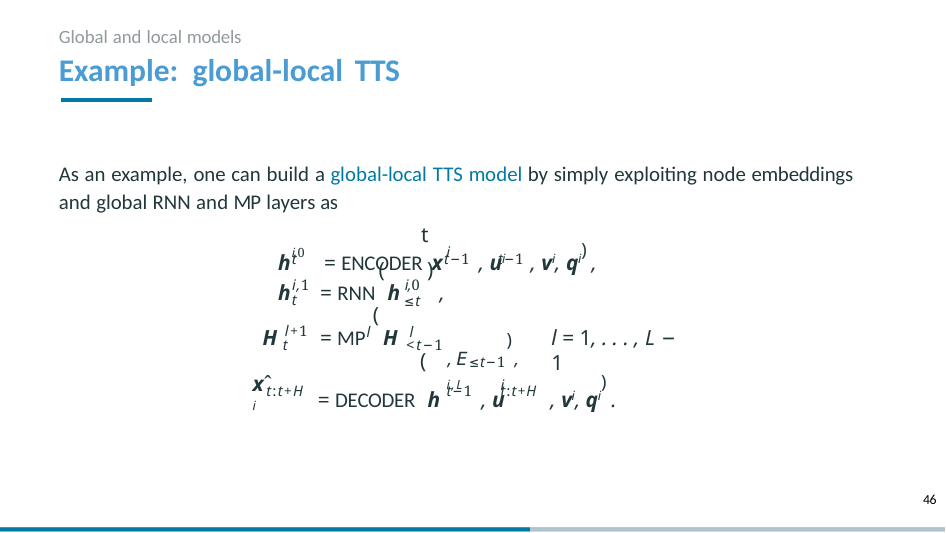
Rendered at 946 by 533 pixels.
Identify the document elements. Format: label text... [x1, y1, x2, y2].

text_box ( [370, 299, 388, 320]
title Example: global-local TTS [56, 47, 426, 140]
text_box Global and local models [56, 23, 249, 47]
text_box As an example, one can build a global-local TTS model by simply exploiting node embeddings and global RNN and MP layers as [56, 154, 868, 214]
text_box t:t+H [264, 379, 311, 400]
text_box t [418, 219, 433, 234]
text_box <t−1 [403, 334, 441, 354]
text_box i,1 [289, 273, 314, 277]
text_box l = 1, . . . , L − 1 [549, 322, 695, 375]
text_box xˆi [246, 368, 279, 422]
text_box h = RNN h , [276, 277, 446, 305]
text_box h = ENCODER x , ui , vi, qi) , [271, 236, 607, 277]
text_box , E≤t−1), [441, 325, 534, 368]
text_box l l [364, 320, 415, 340]
slide_number 46 [921, 489, 946, 526]
text_box ≤t [402, 305, 427, 309]
text_box ( [418, 345, 435, 368]
text_box ( ) [376, 254, 440, 277]
text_box H = MP H [260, 322, 403, 350]
text_box = DECODER h , u , vi, qi) . [311, 368, 629, 414]
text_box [0, 527, 946, 532]
text_box t [280, 350, 292, 354]
